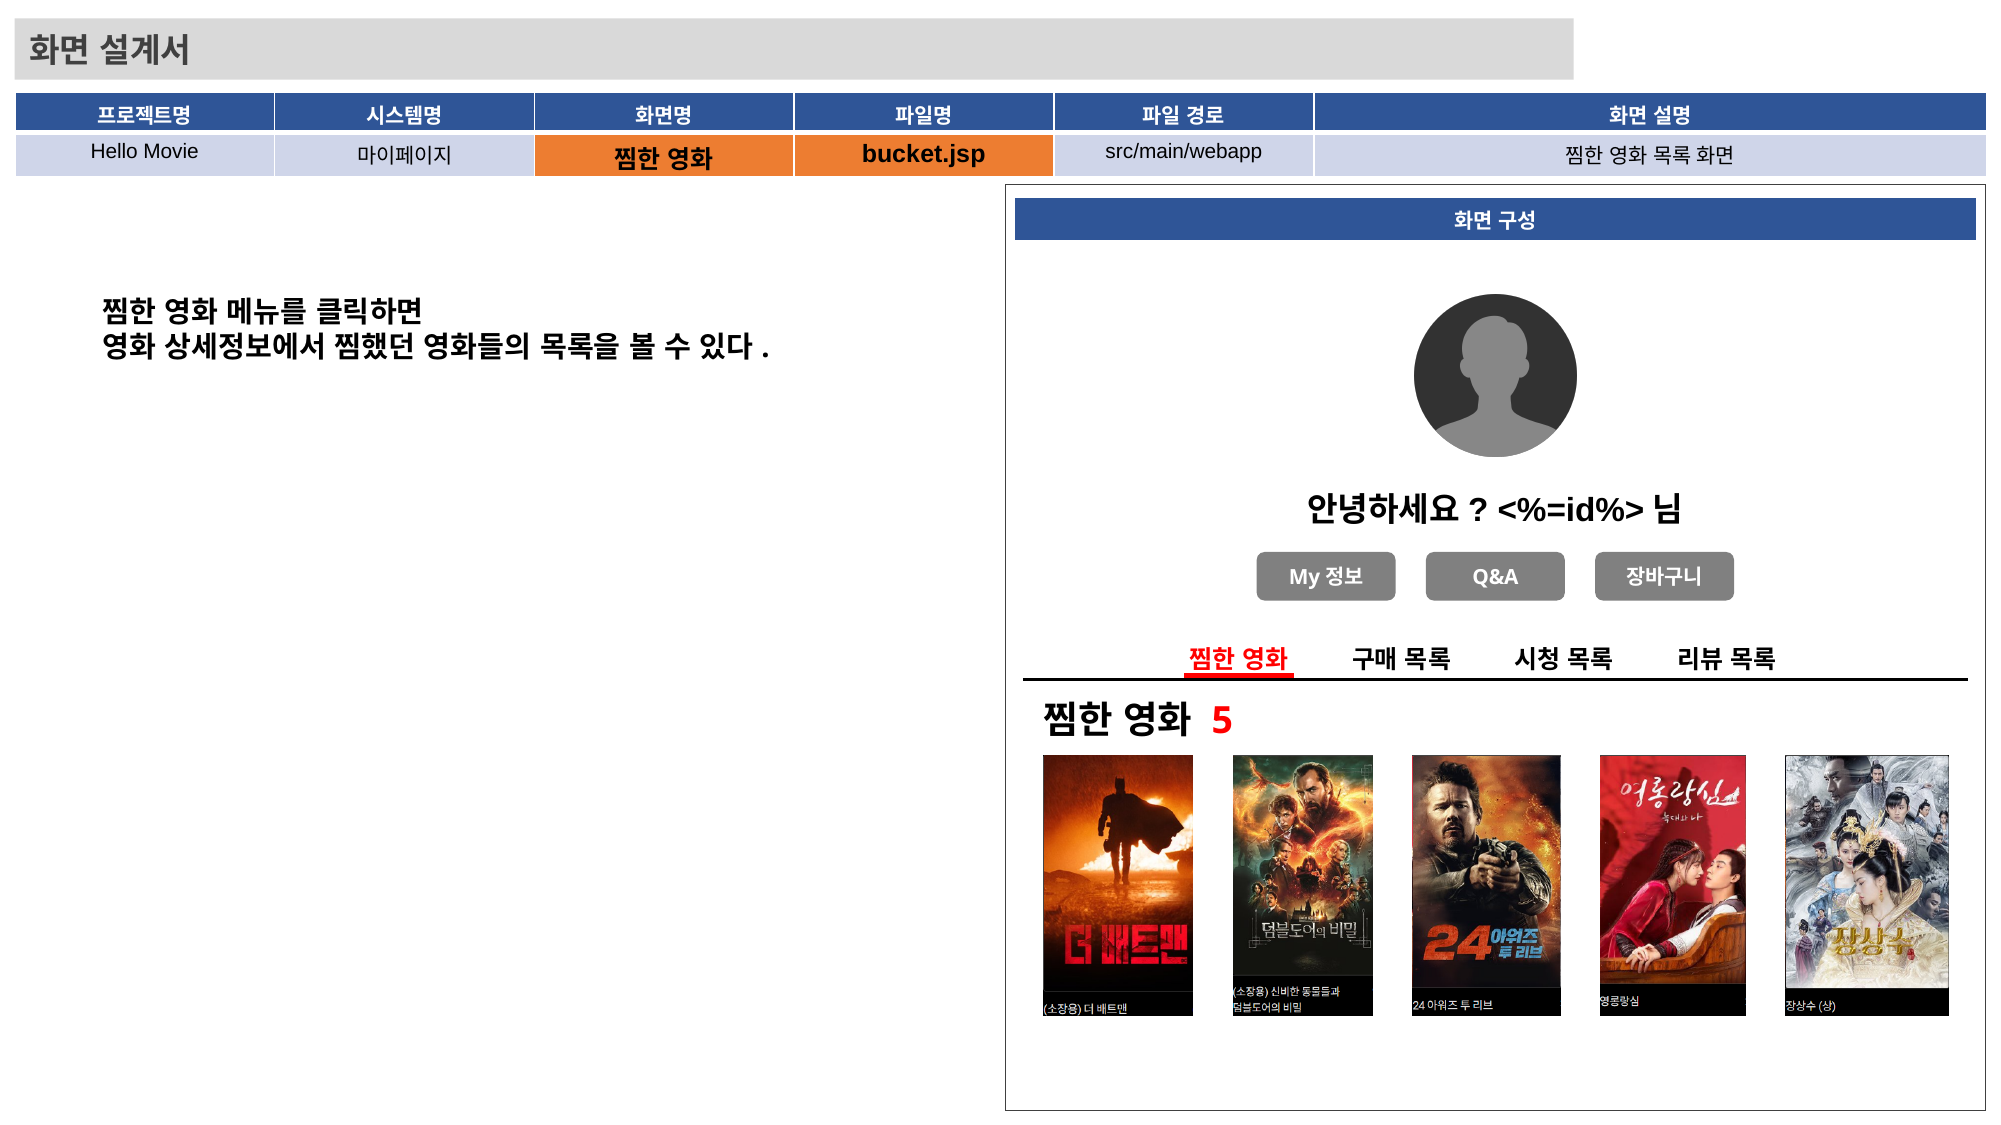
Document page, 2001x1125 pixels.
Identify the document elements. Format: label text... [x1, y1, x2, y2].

table_header 화면 구성 [1015, 198, 1976, 240]
table_header 파일 경로 [1055, 93, 1313, 130]
picture [1043, 755, 1194, 1016]
table_cell Hello Movie [16, 135, 274, 176]
table_cell bucket.jsp [795, 135, 1053, 176]
text_box [1004, 184, 1987, 1111]
text_box 찜한 영화 메뉴를 클릭하면 영화 상세정보에서 찜했던 영화들의 목록을 볼 수 있다. [87, 286, 863, 371]
table_cell 마이페이지 [275, 135, 534, 176]
table_cell 찜한 영화 목록 화면 [1315, 135, 1986, 176]
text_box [1256, 551, 1735, 601]
picture [1233, 755, 1373, 1016]
text_box 구매 목록 [1352, 643, 1452, 674]
picture [1412, 755, 1561, 1016]
table_cell src/main/webapp [1055, 135, 1313, 176]
table_header 화면 설명 [1315, 93, 1986, 130]
picture [1600, 755, 1746, 1016]
table_header 파일명 [795, 93, 1053, 130]
table_header 화면명 [535, 93, 793, 130]
table_cell 찜한 영화 [535, 135, 793, 176]
table_header 시스템명 [275, 93, 534, 130]
text_box 찜한 영화 [1189, 643, 1289, 673]
text_box 찜한 영화 5 [1043, 695, 1234, 741]
table_header 프로젝트명 [16, 93, 274, 130]
text_box 시청 목록 [1514, 643, 1614, 674]
text_box 안녕하세요? <%=id%>님 [1292, 480, 1698, 536]
text_box 화면 설계서 [14, 17, 1575, 81]
picture [1414, 294, 1577, 457]
text_box 리뷰 목록 [1677, 643, 1777, 674]
picture [1785, 755, 1949, 1016]
